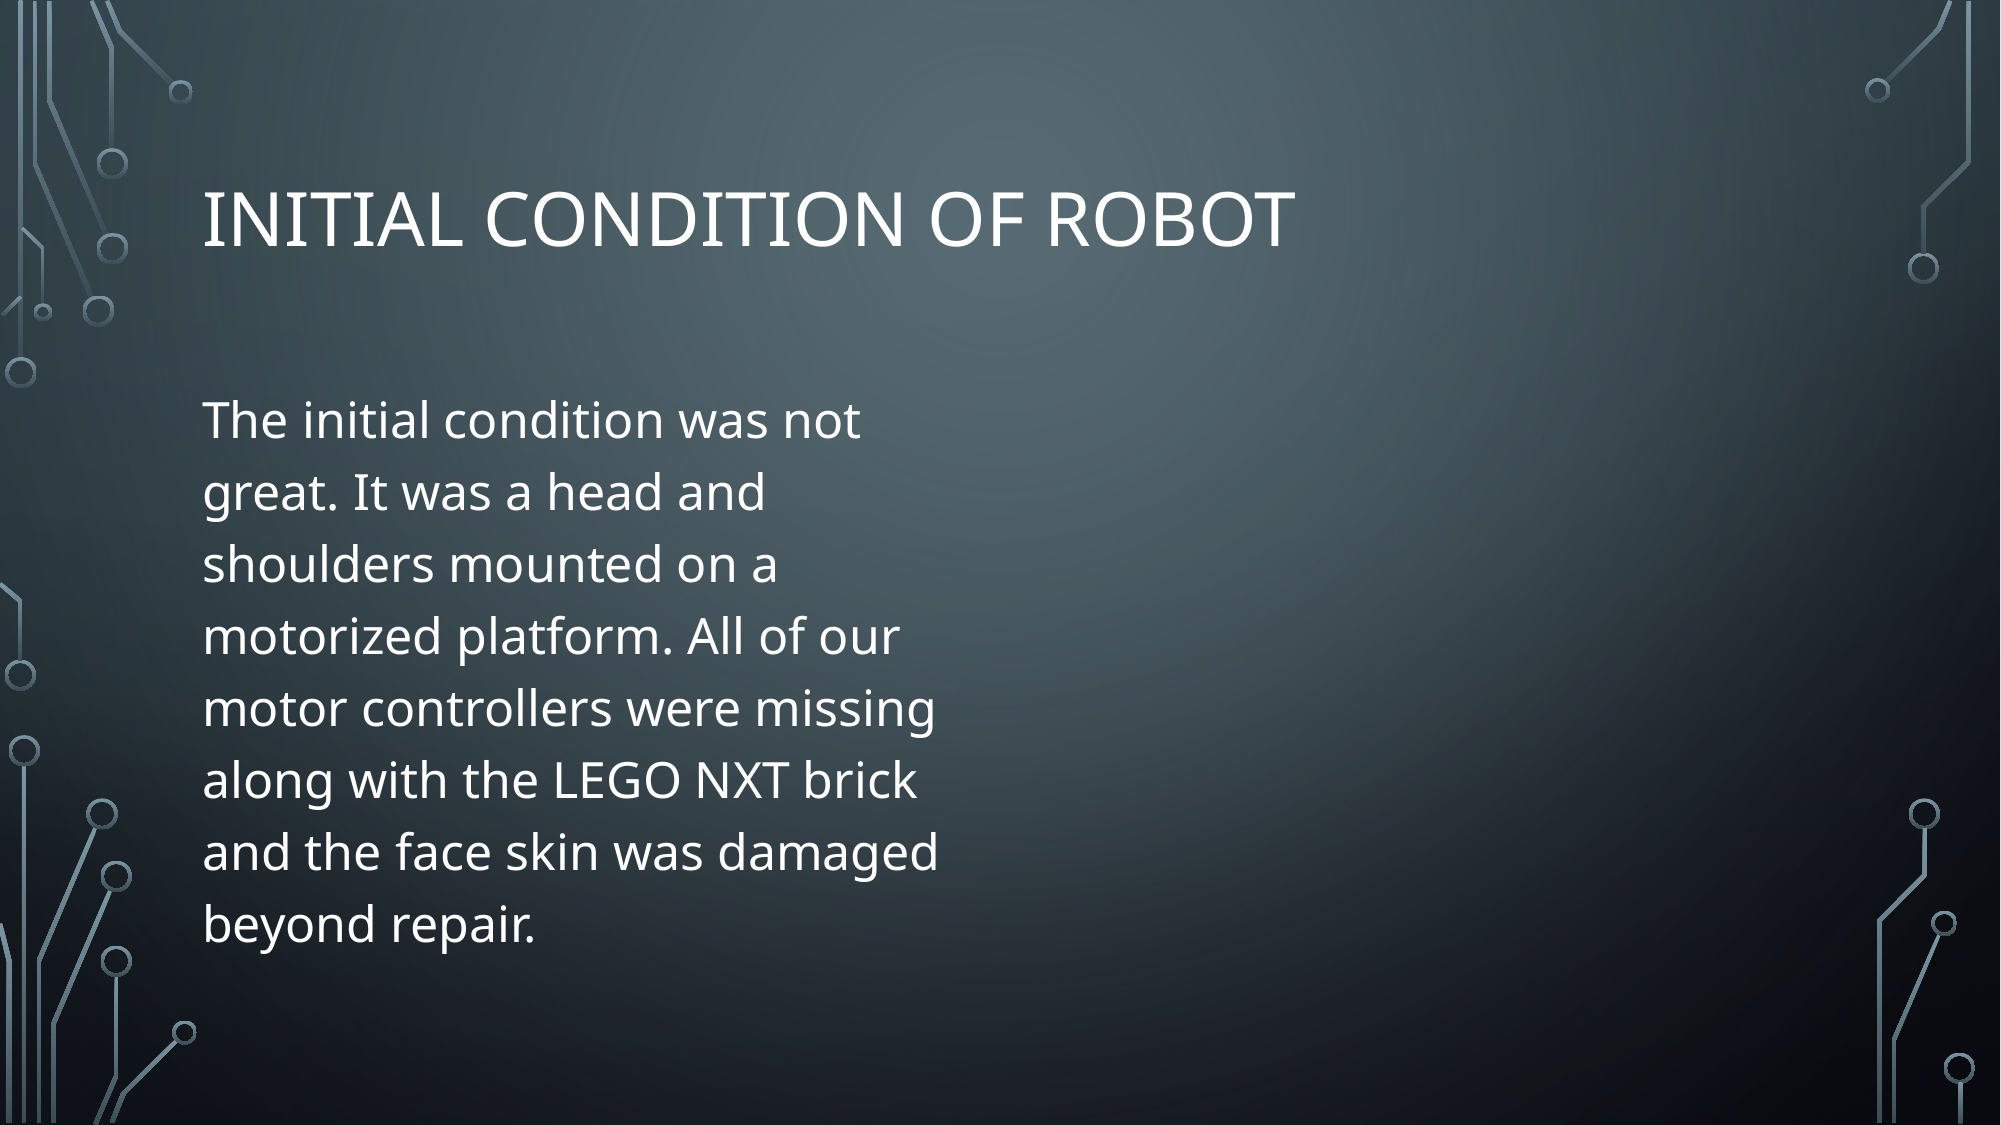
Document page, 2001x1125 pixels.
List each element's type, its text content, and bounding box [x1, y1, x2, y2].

title Initial condition of robot [187, 101, 1813, 344]
list The initial condition was not great. It was a head and shoulders mounted on a motorized platform. All of our motor controllers were missing along with the LEGO NXT brick and the face skin was damaged beyond repair. [187, 369, 983, 950]
